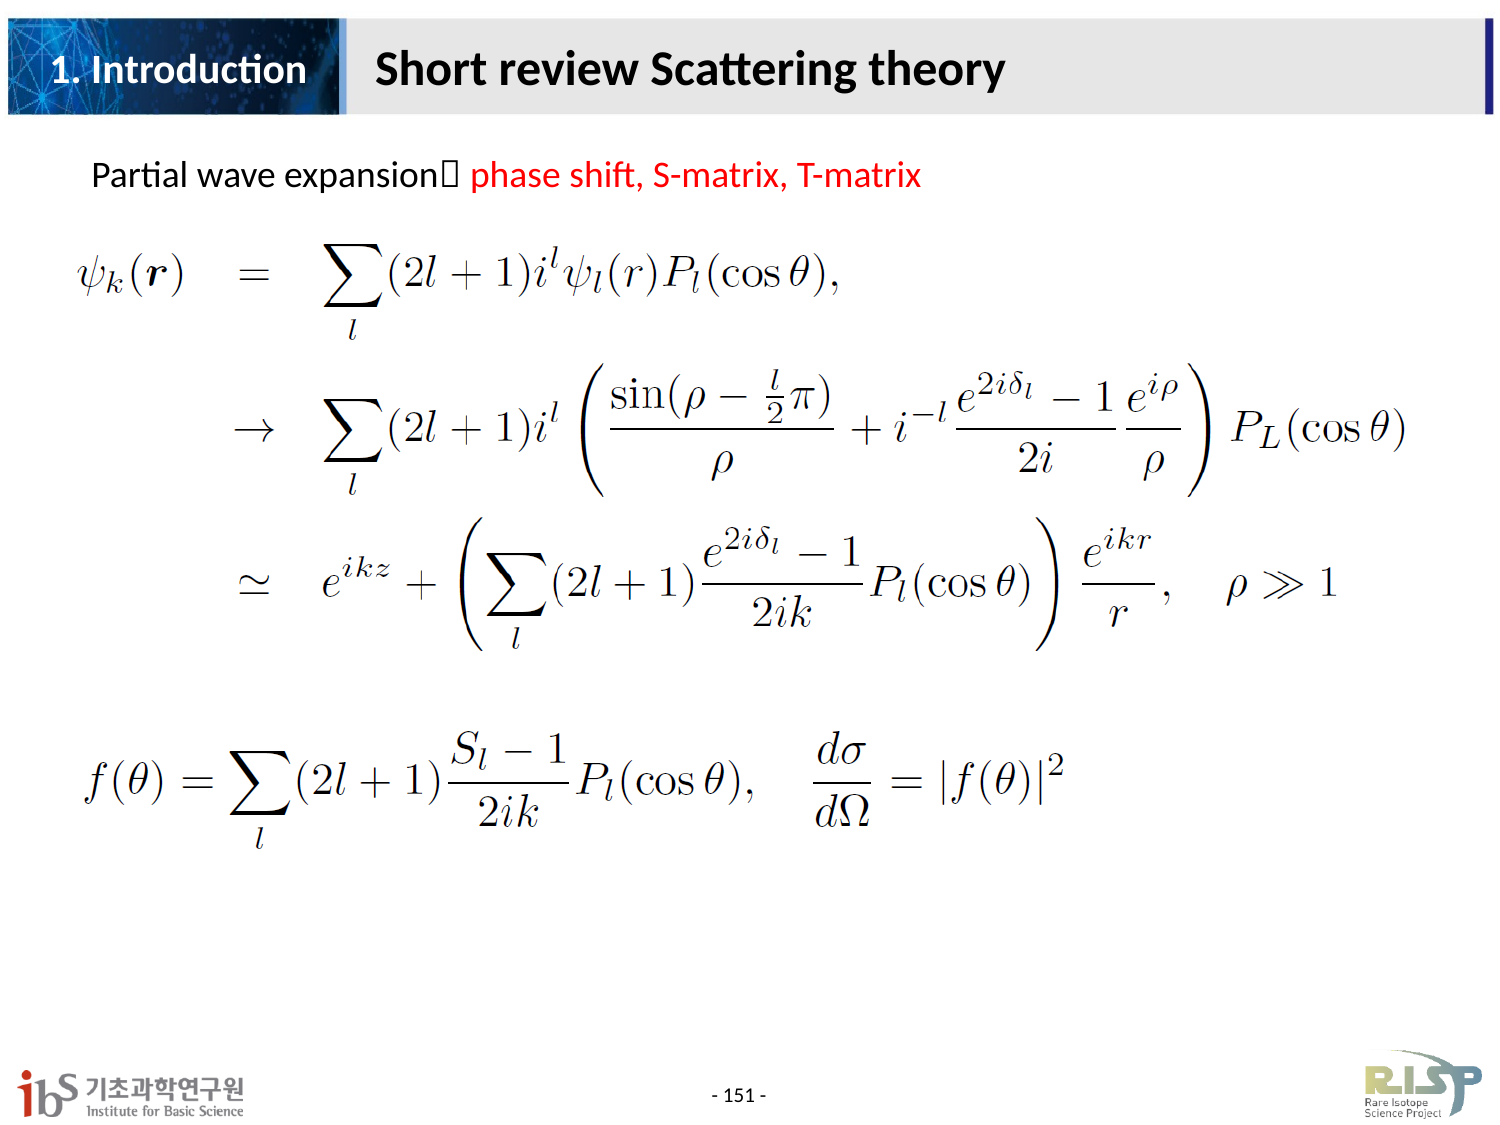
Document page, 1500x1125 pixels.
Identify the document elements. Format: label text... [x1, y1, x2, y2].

picture [73, 704, 1090, 873]
picture [2, 10, 1500, 130]
picture [17, 1070, 243, 1117]
picture [1364, 1049, 1482, 1119]
picture [59, 219, 1418, 675]
text_box Partial wave expansion phase shift, S-matrix, T-matrix [76, 142, 1164, 203]
